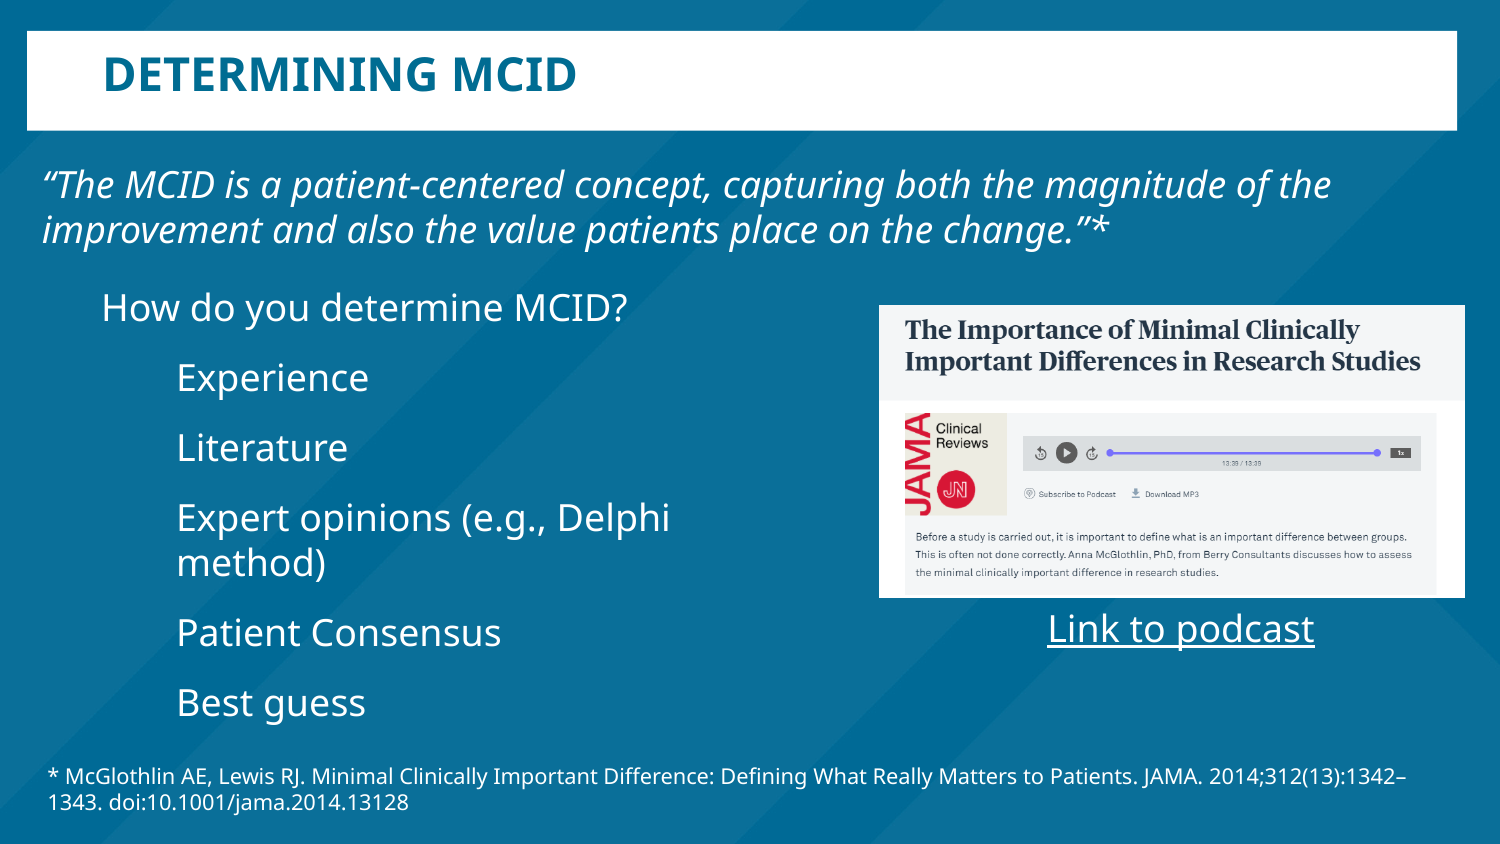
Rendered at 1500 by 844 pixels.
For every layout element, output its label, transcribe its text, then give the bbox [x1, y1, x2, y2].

title Determining MCID [27, 30, 1458, 131]
text_box Link to podcast [1032, 607, 1330, 664]
picture [880, 306, 1464, 597]
text_box How do you determine MCID? Experience Literature Expert opinions (e.g., Delphi method) Patient Consensus Best guess [86, 276, 837, 732]
text_box * McGlothlin AE, Lewis RJ. Minimal Clinically Important Difference: Defining What Really Matters to Patients. JAMA. 2014;312(13):1342–1343. doi:10.1001/jama.2014.13128 [32, 755, 1449, 823]
text_box “The MCID is a patient-centered concept, capturing both the magnitude of the improvement and also the value patients place on the change.”* [27, 153, 1449, 258]
